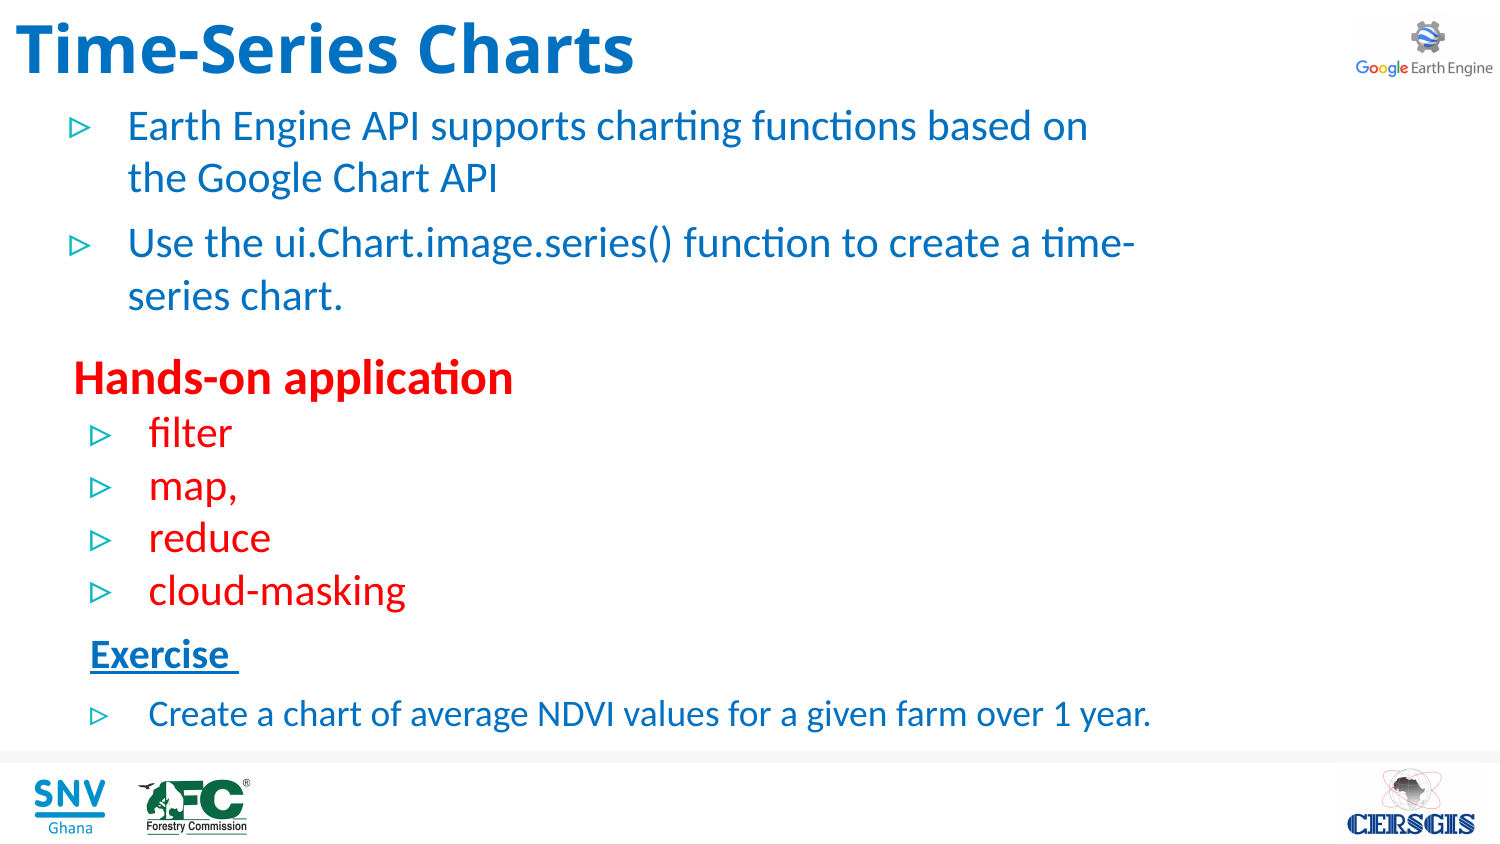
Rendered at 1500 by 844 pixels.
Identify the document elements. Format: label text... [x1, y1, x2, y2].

picture [138, 772, 250, 842]
list Hands-on application filter map, reduce cloud-masking Exercise Create a chart of average NDVI values for a given farm over 1 year. [58, 329, 1329, 760]
picture [1337, 763, 1484, 844]
picture [29, 775, 111, 839]
picture [1351, 11, 1498, 83]
text_box Earth Engine API supports charting functions based on the Google Chart API Use the ui.Chart.image.series() function to create a time-series chart. [37, 89, 1173, 327]
title Time-Series Charts [0, 0, 1270, 102]
